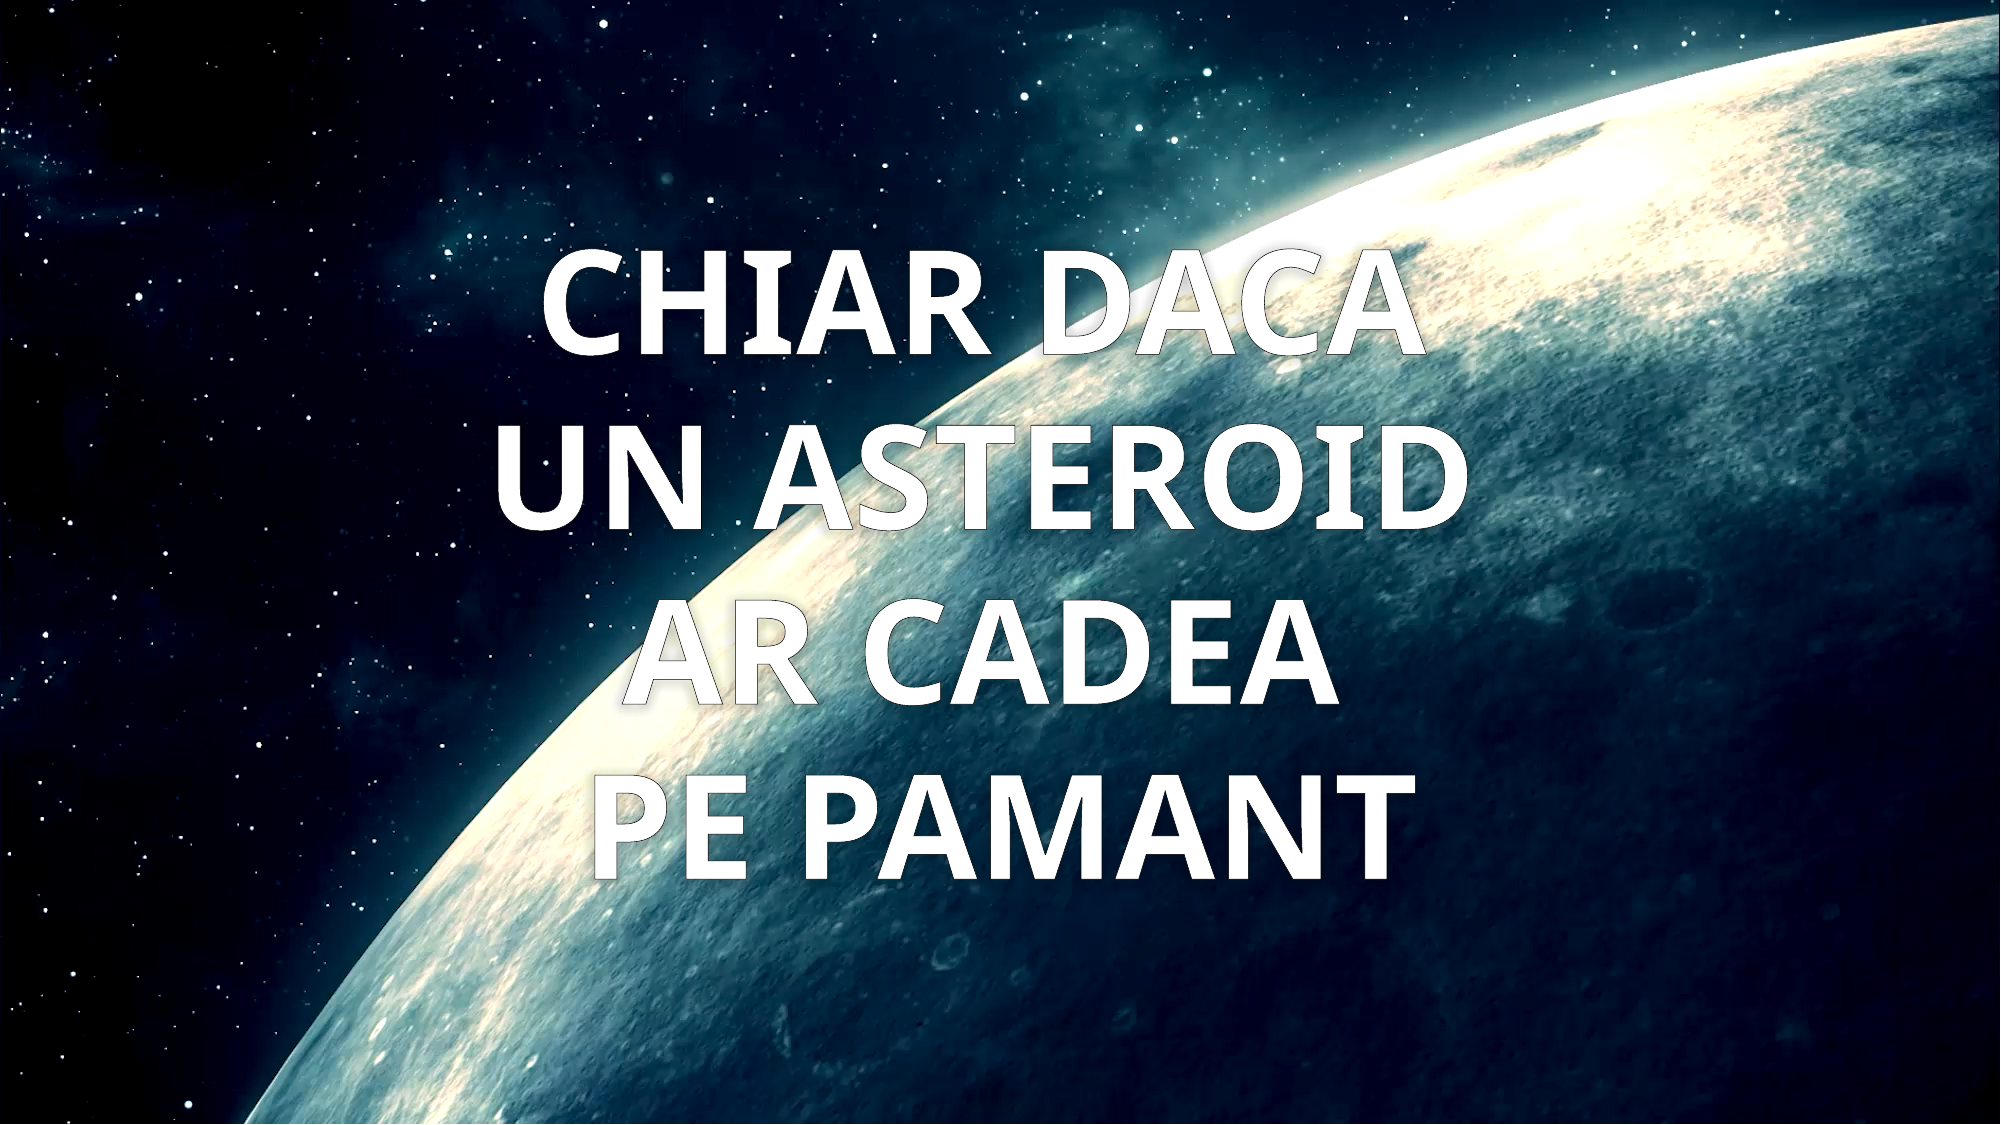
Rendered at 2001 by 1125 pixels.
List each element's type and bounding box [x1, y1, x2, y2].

text_box [0, 0, 2000, 1125]
